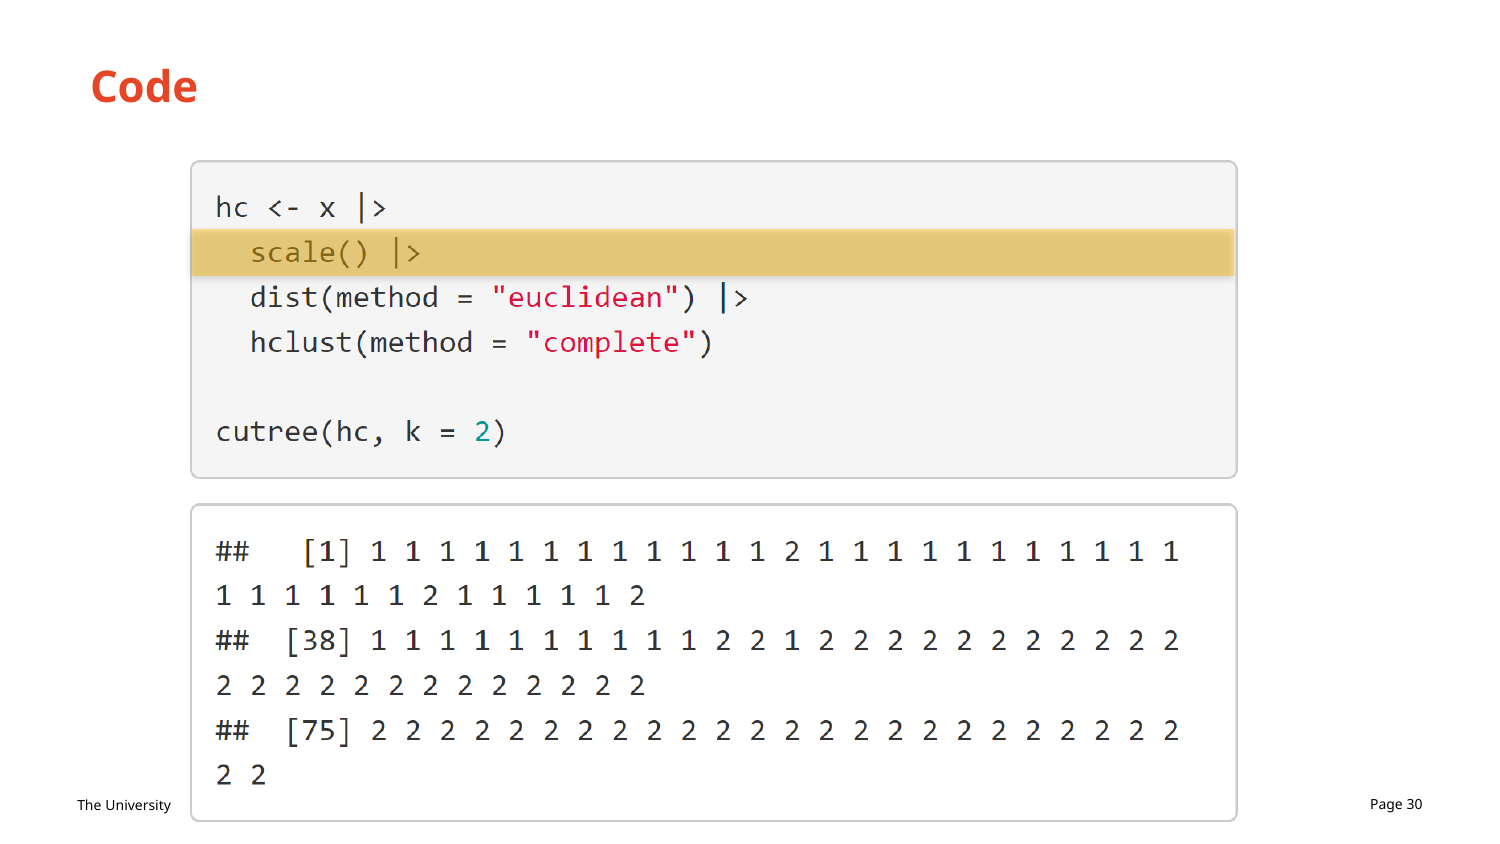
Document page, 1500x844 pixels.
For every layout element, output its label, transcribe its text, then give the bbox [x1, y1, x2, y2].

picture [174, 150, 1252, 830]
title Code [75, 14, 1425, 155]
